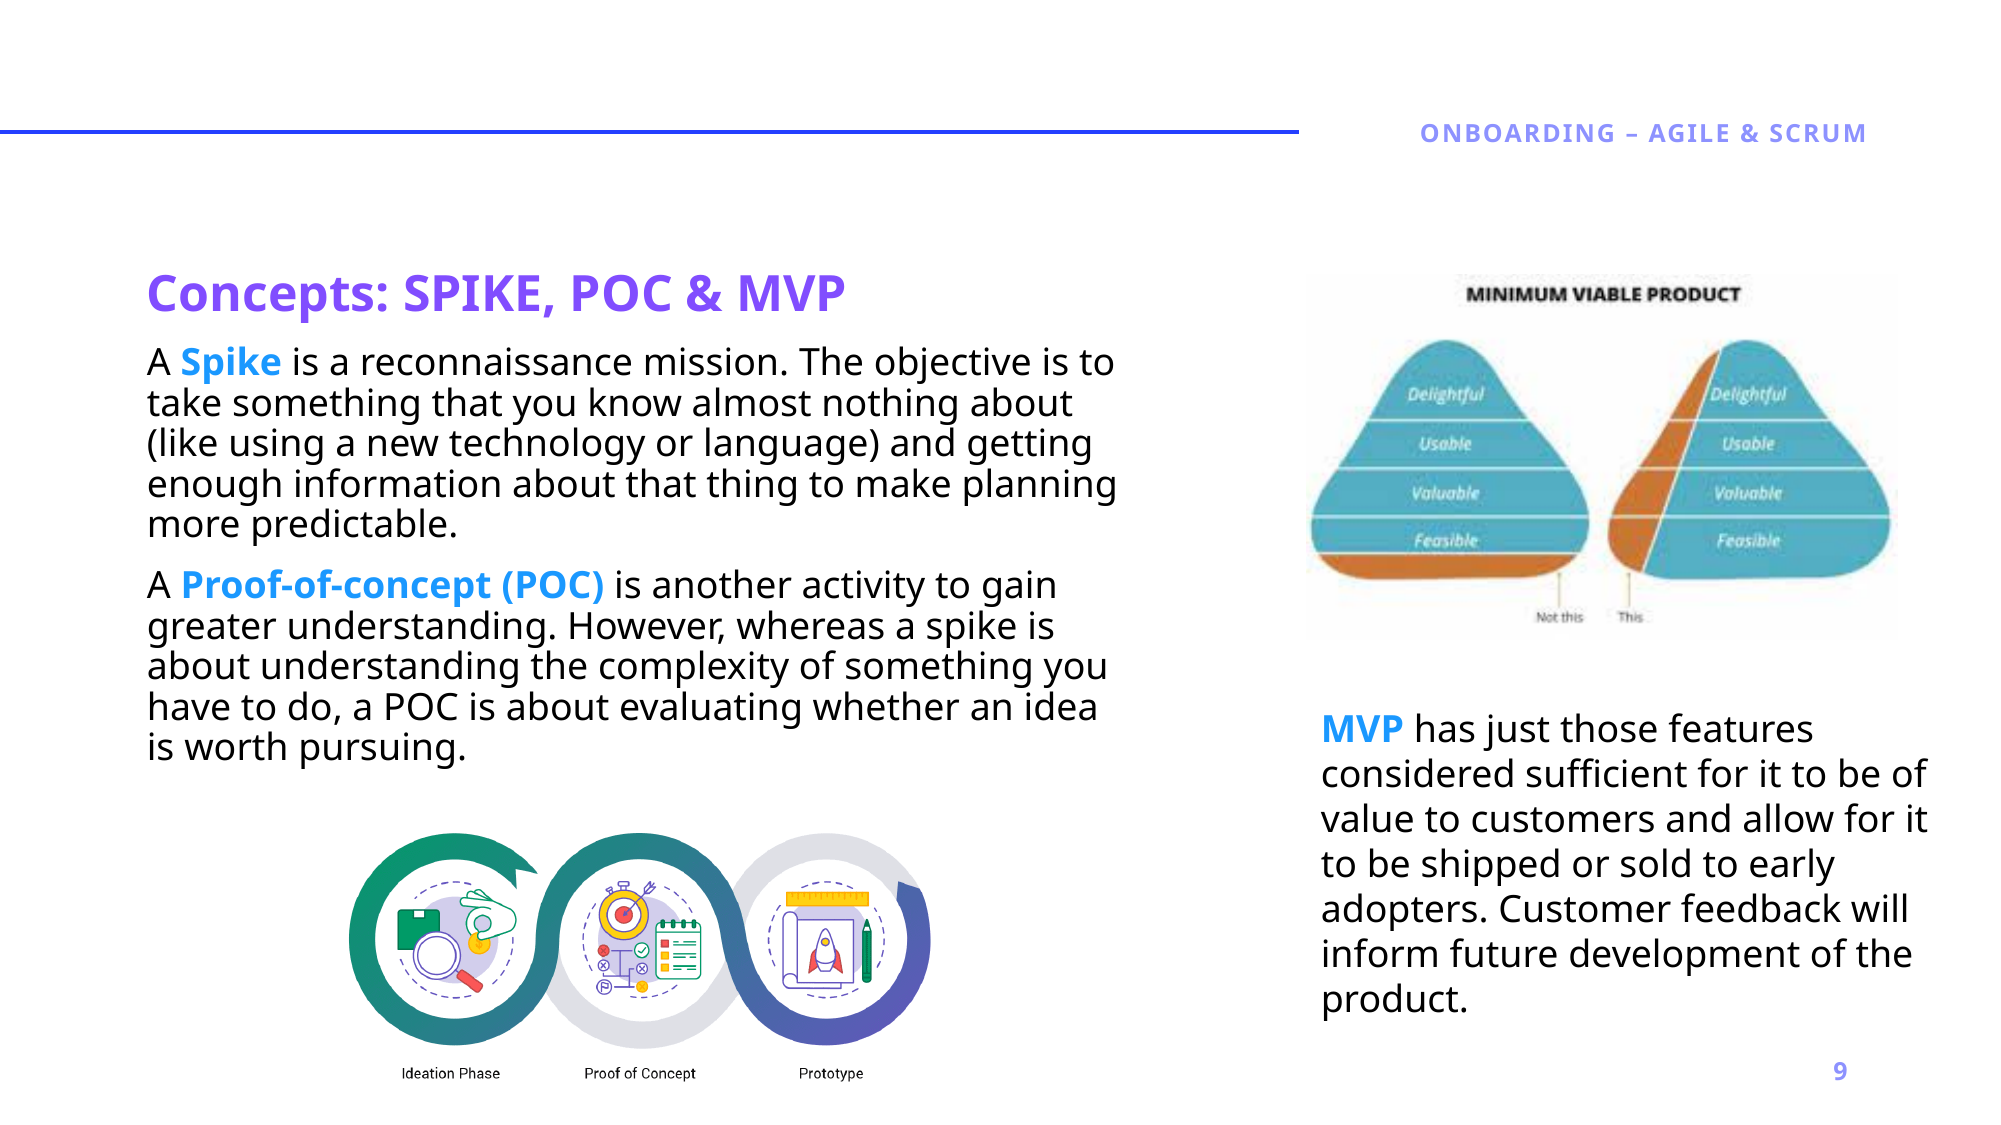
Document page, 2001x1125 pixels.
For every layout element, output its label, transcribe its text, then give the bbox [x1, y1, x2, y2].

slide_number 9 [1412, 1042, 1863, 1103]
picture [325, 810, 954, 1103]
text_box MVP has just those features considered sufficient for it to be of value to customers and allow for it to be shipped or sold to early adopters. Customer feedback will inform future development of the product. [1306, 697, 1982, 1027]
footer Onboarding – Agile & Scrum [1306, 102, 1982, 163]
picture [1306, 274, 1898, 640]
list Concepts: SPIKE, POC & MVP A Spike is a reconnaissance mission. The objective is to take something that you know almost nothing about (like using a new technology or language) and getting enough information about that thing to make planning more predictable. A Proof-of-concept (POC) is another activity to gain greater understanding. However, whereas a spike is about understanding the complexity of something you have to do, a POC is about evaluating whether an idea is worth pursuing. [131, 261, 1148, 1013]
